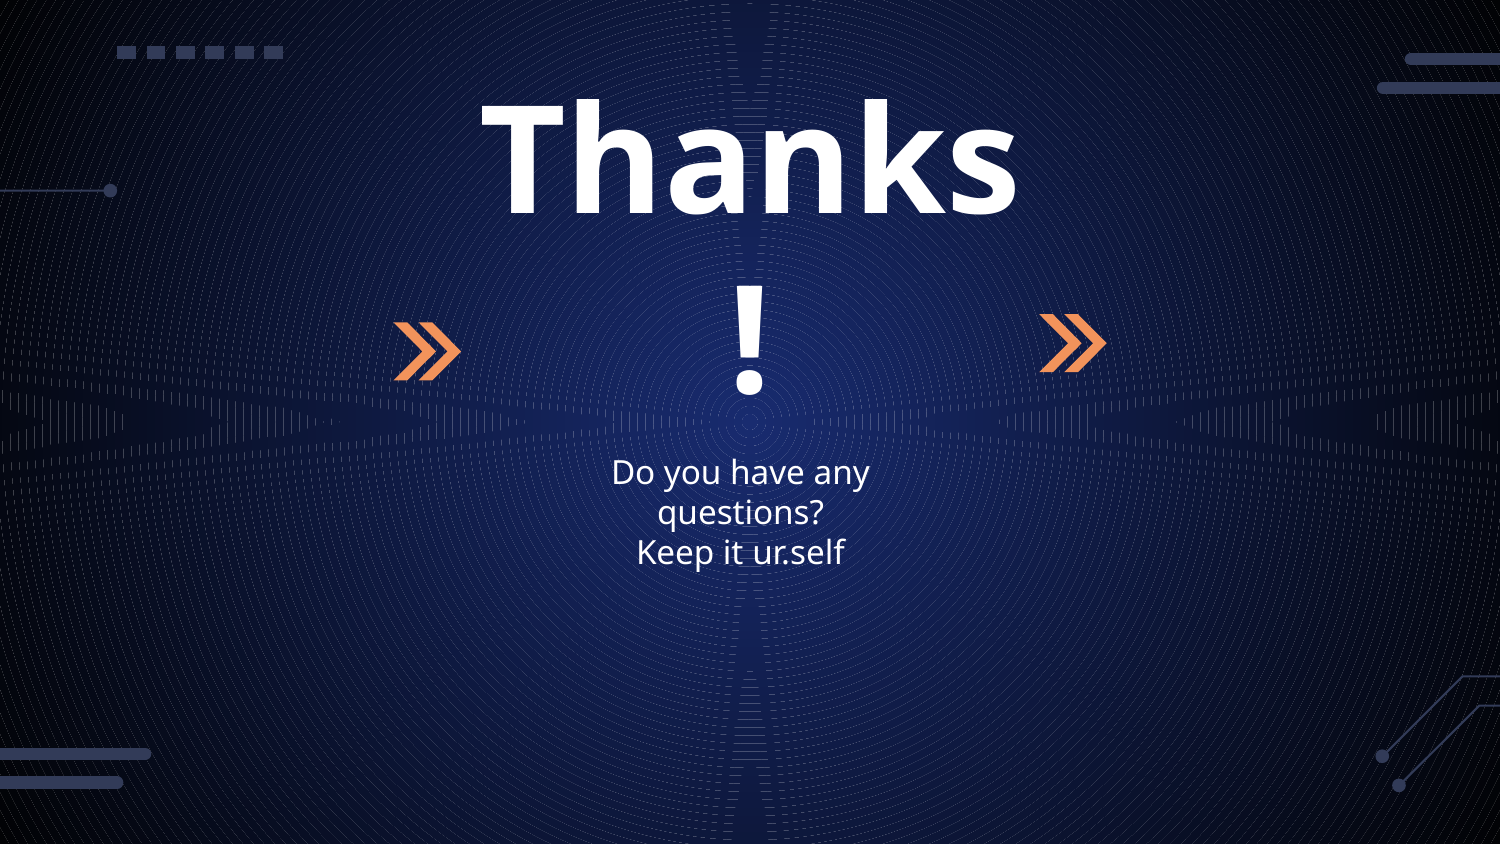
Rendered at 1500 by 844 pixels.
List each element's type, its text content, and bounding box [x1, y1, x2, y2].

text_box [1038, 313, 1107, 373]
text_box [392, 321, 462, 381]
title Thanks! [461, 264, 1039, 439]
text_box Do you have any questions? Keep it ur.self [527, 436, 954, 510]
